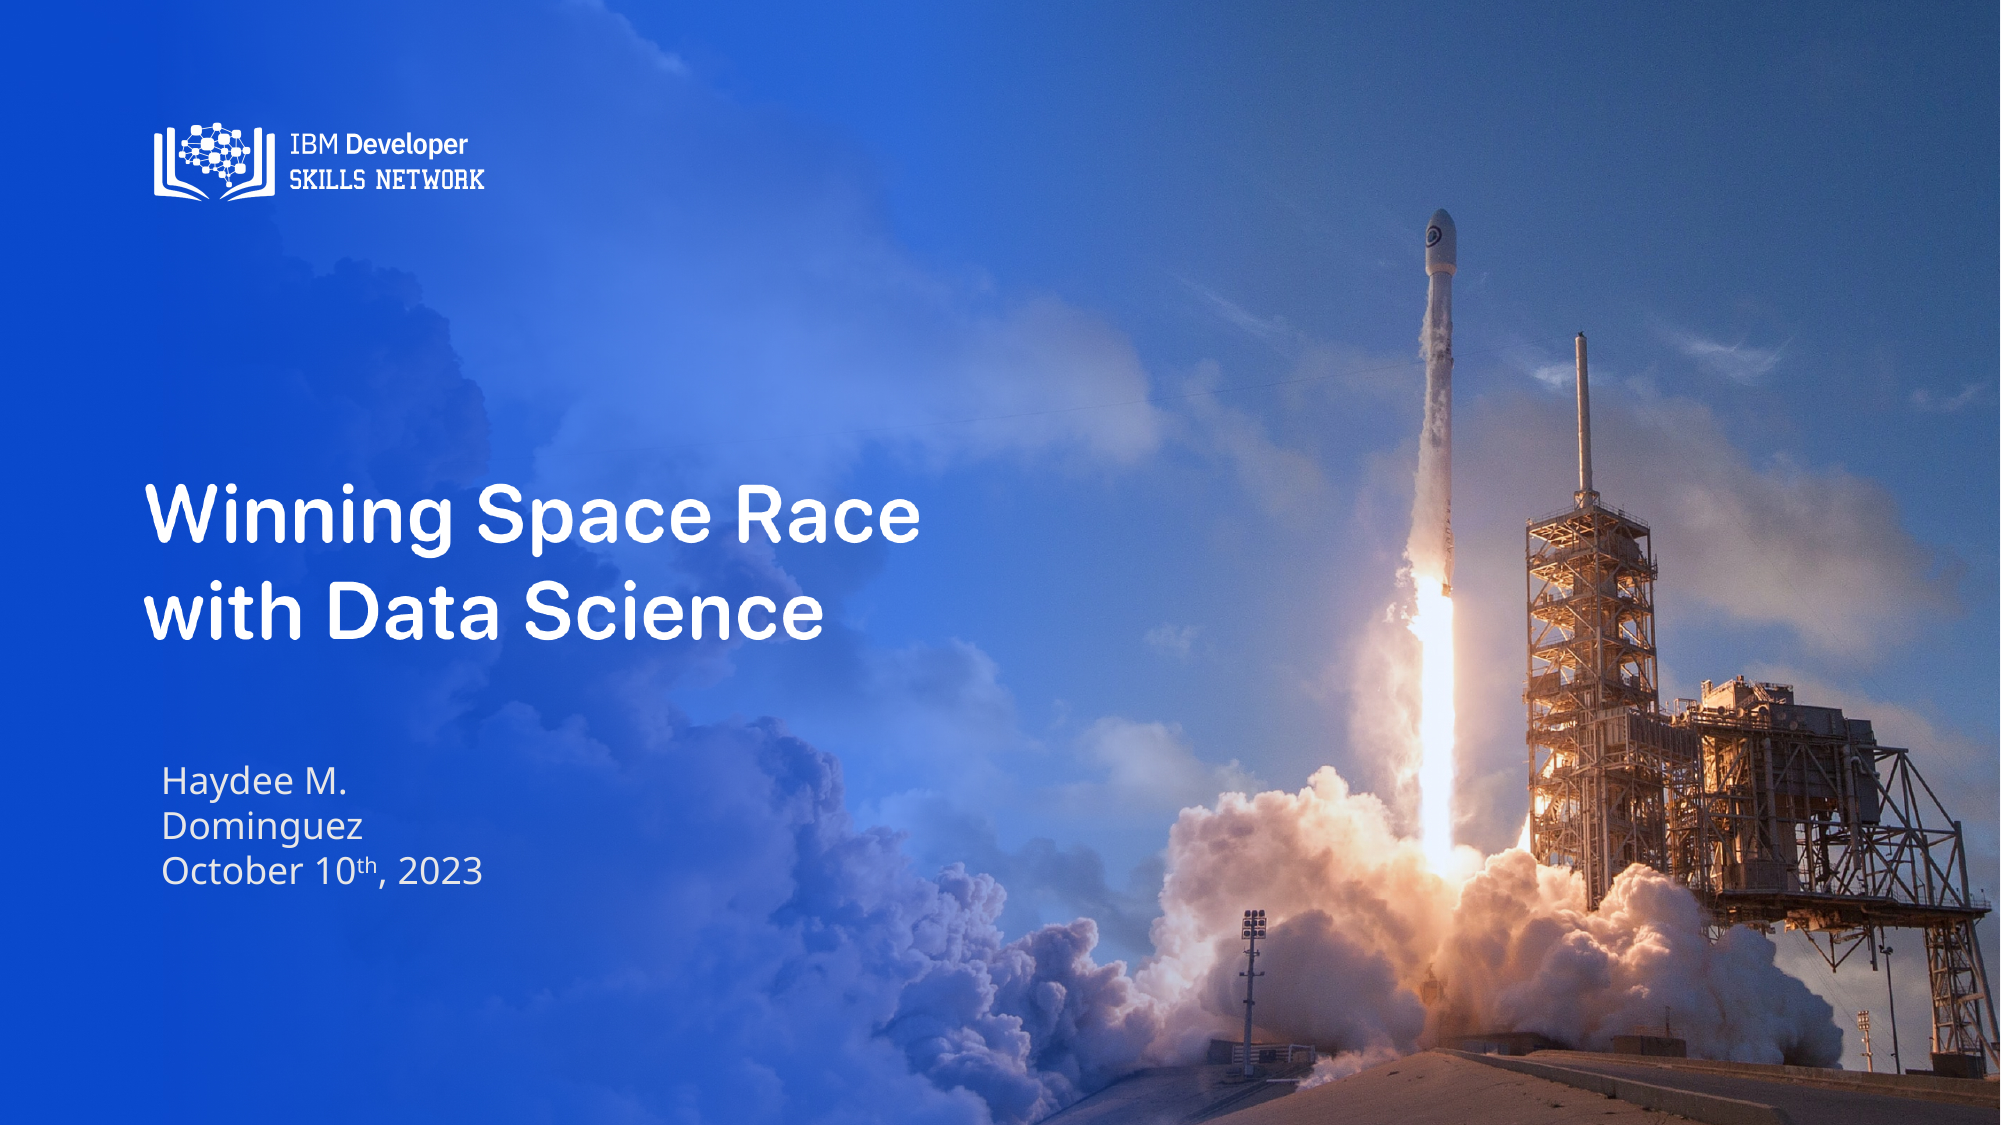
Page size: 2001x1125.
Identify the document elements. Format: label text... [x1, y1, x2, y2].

text_box Haydee M. Dominguez October 10th, 2023 [145, 749, 559, 900]
picture [0, 0, 2001, 1125]
